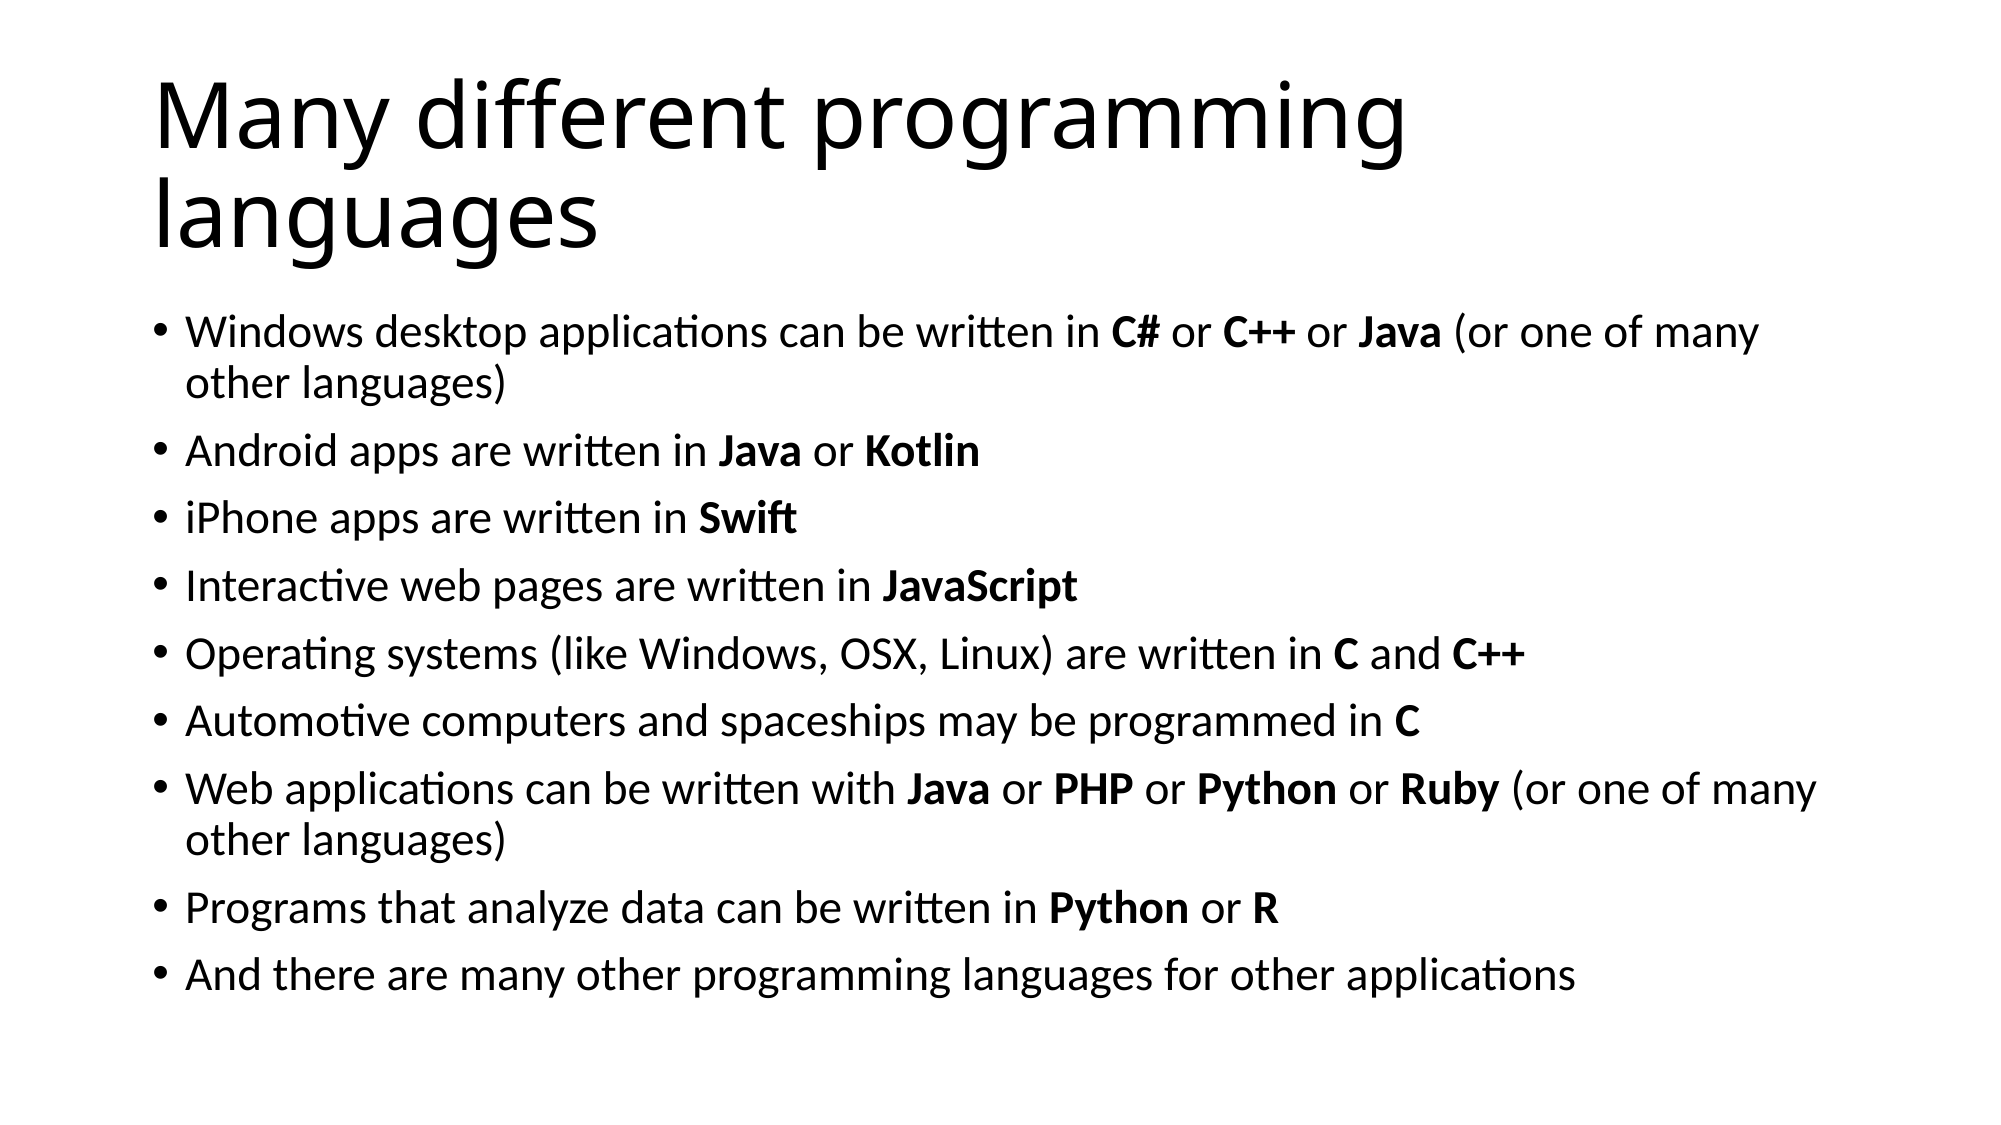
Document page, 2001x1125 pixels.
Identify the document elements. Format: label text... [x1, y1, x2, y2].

title Many different programming languages [137, 59, 1863, 278]
list Windows desktop applications can be written in C# or C++ or Java (or one of many other languages) Android apps are written in Java or Kotlin iPhone apps are written in Swift Interactive web pages are written in JavaScript Operating systems (like Windows, OSX, Linux) are written in C and C++ Automotive computers and spaceships may be programmed in C Web applications can be written with Java or PHP or Python or Ruby (or one of many other languages) Programs that analyze data can be written in Python or R And there are many other programming languages for other applications [137, 299, 1863, 1014]
